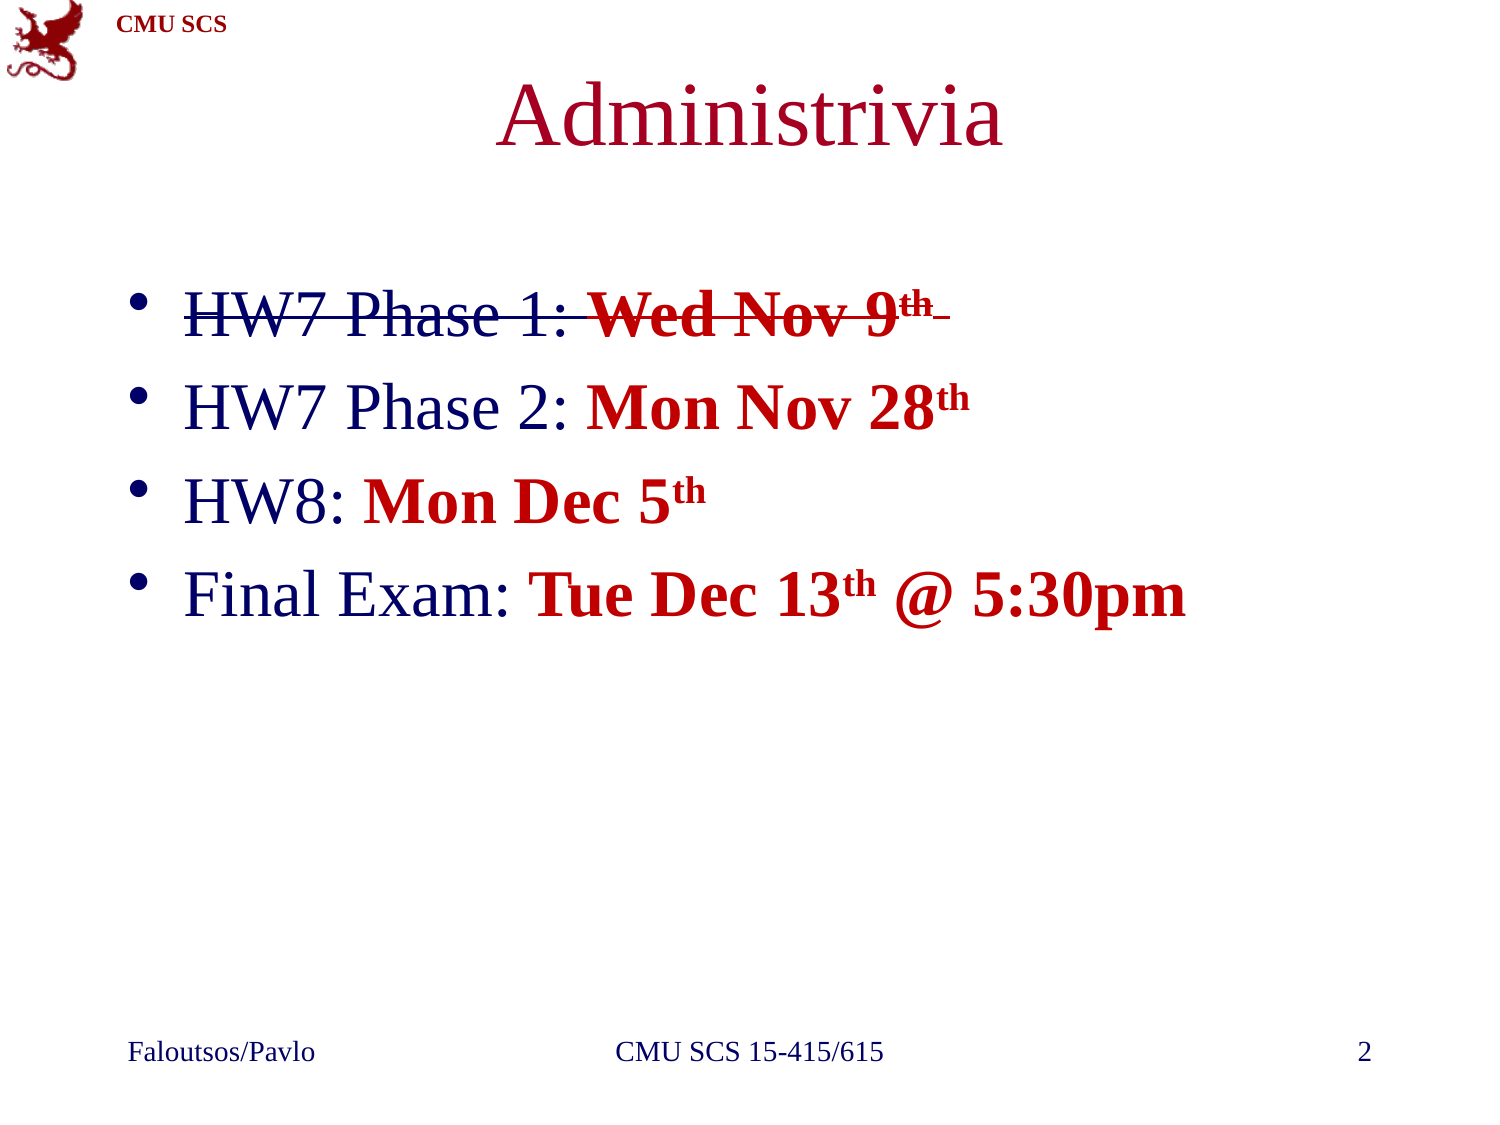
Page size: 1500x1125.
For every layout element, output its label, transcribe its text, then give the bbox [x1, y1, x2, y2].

slide_number 2 [1074, 1024, 1388, 1101]
slide_number Faloutsos/Pavlo [112, 1024, 426, 1101]
picture [6, 0, 85, 82]
footer CMU SCS 15-415/615 [512, 1024, 988, 1101]
title Administrivia [112, 23, 1388, 212]
list HW7 Phase 1: Wed Nov 9th HW7 Phase 2: Mon Nov 28th HW8: Mon Dec 5th Final Exam: Tue Dec 13th @ 5:30pm [112, 262, 1388, 938]
